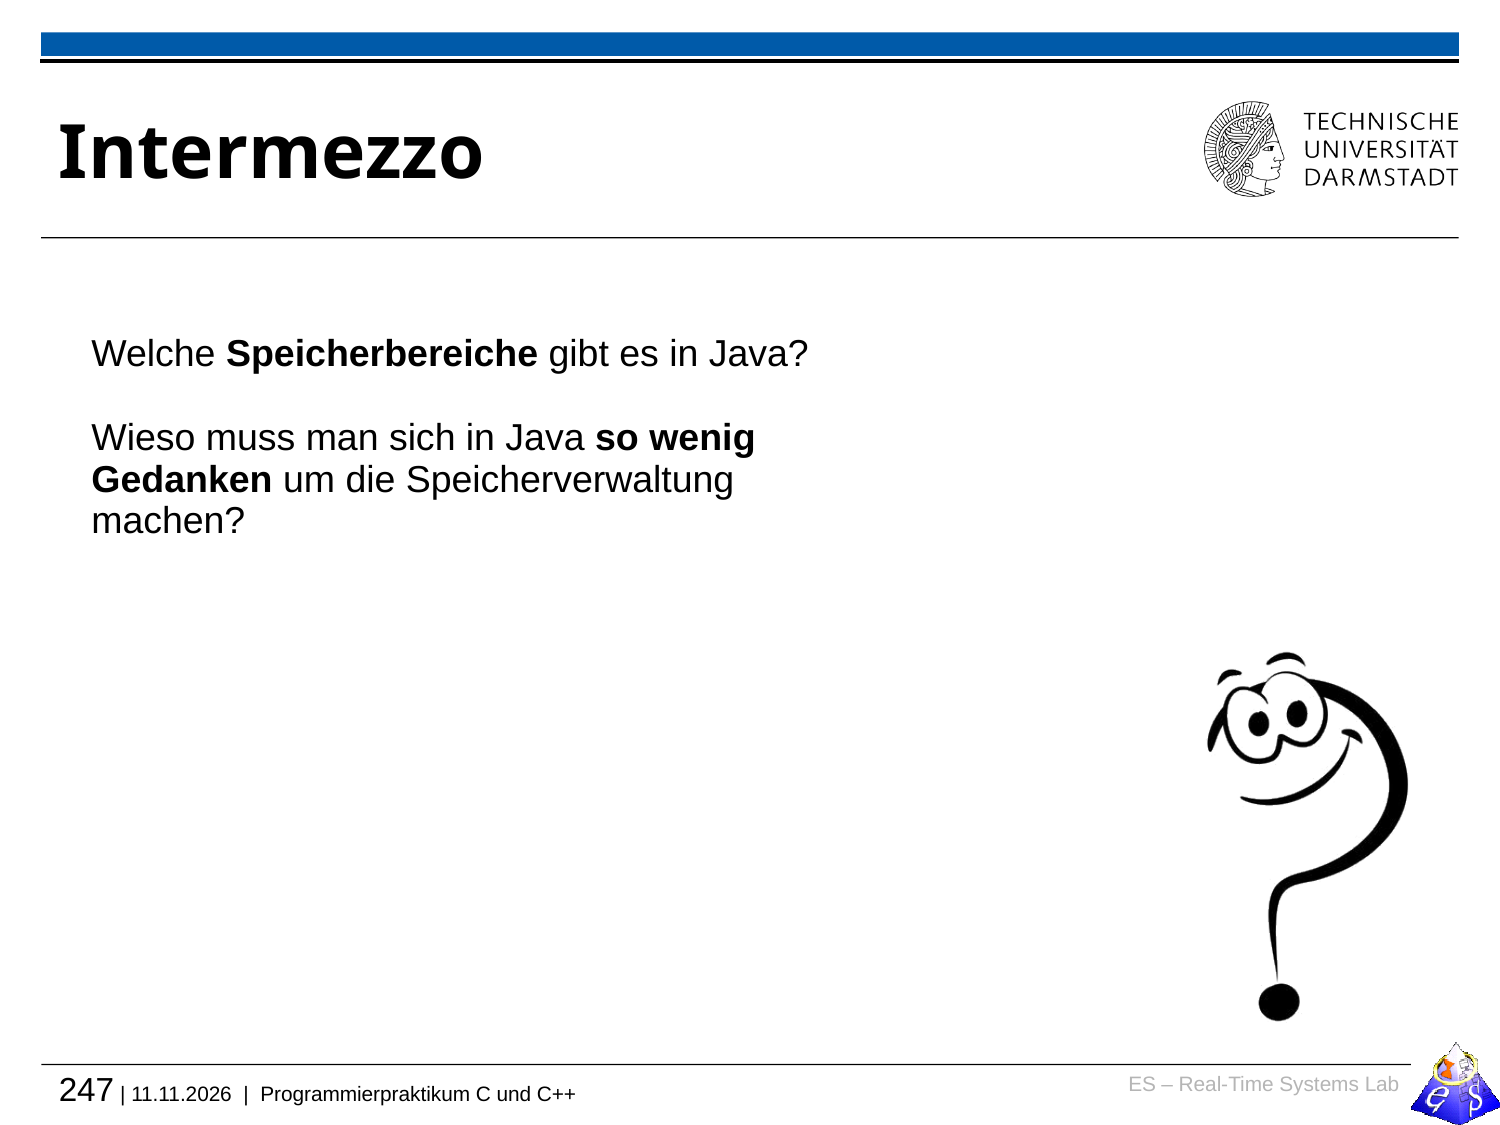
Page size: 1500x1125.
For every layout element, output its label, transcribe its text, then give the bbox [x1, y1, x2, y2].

title Intermezzo [58, 80, 1187, 218]
text_box Welche Speicherbereiche gibt es in Java? Wieso muss man sich in Java so wenig Gedanken um die Speicherverwaltung machen? [76, 325, 845, 550]
picture [1411, 1041, 1500, 1125]
picture [1104, 645, 1483, 1024]
picture [1187, 84, 1483, 214]
